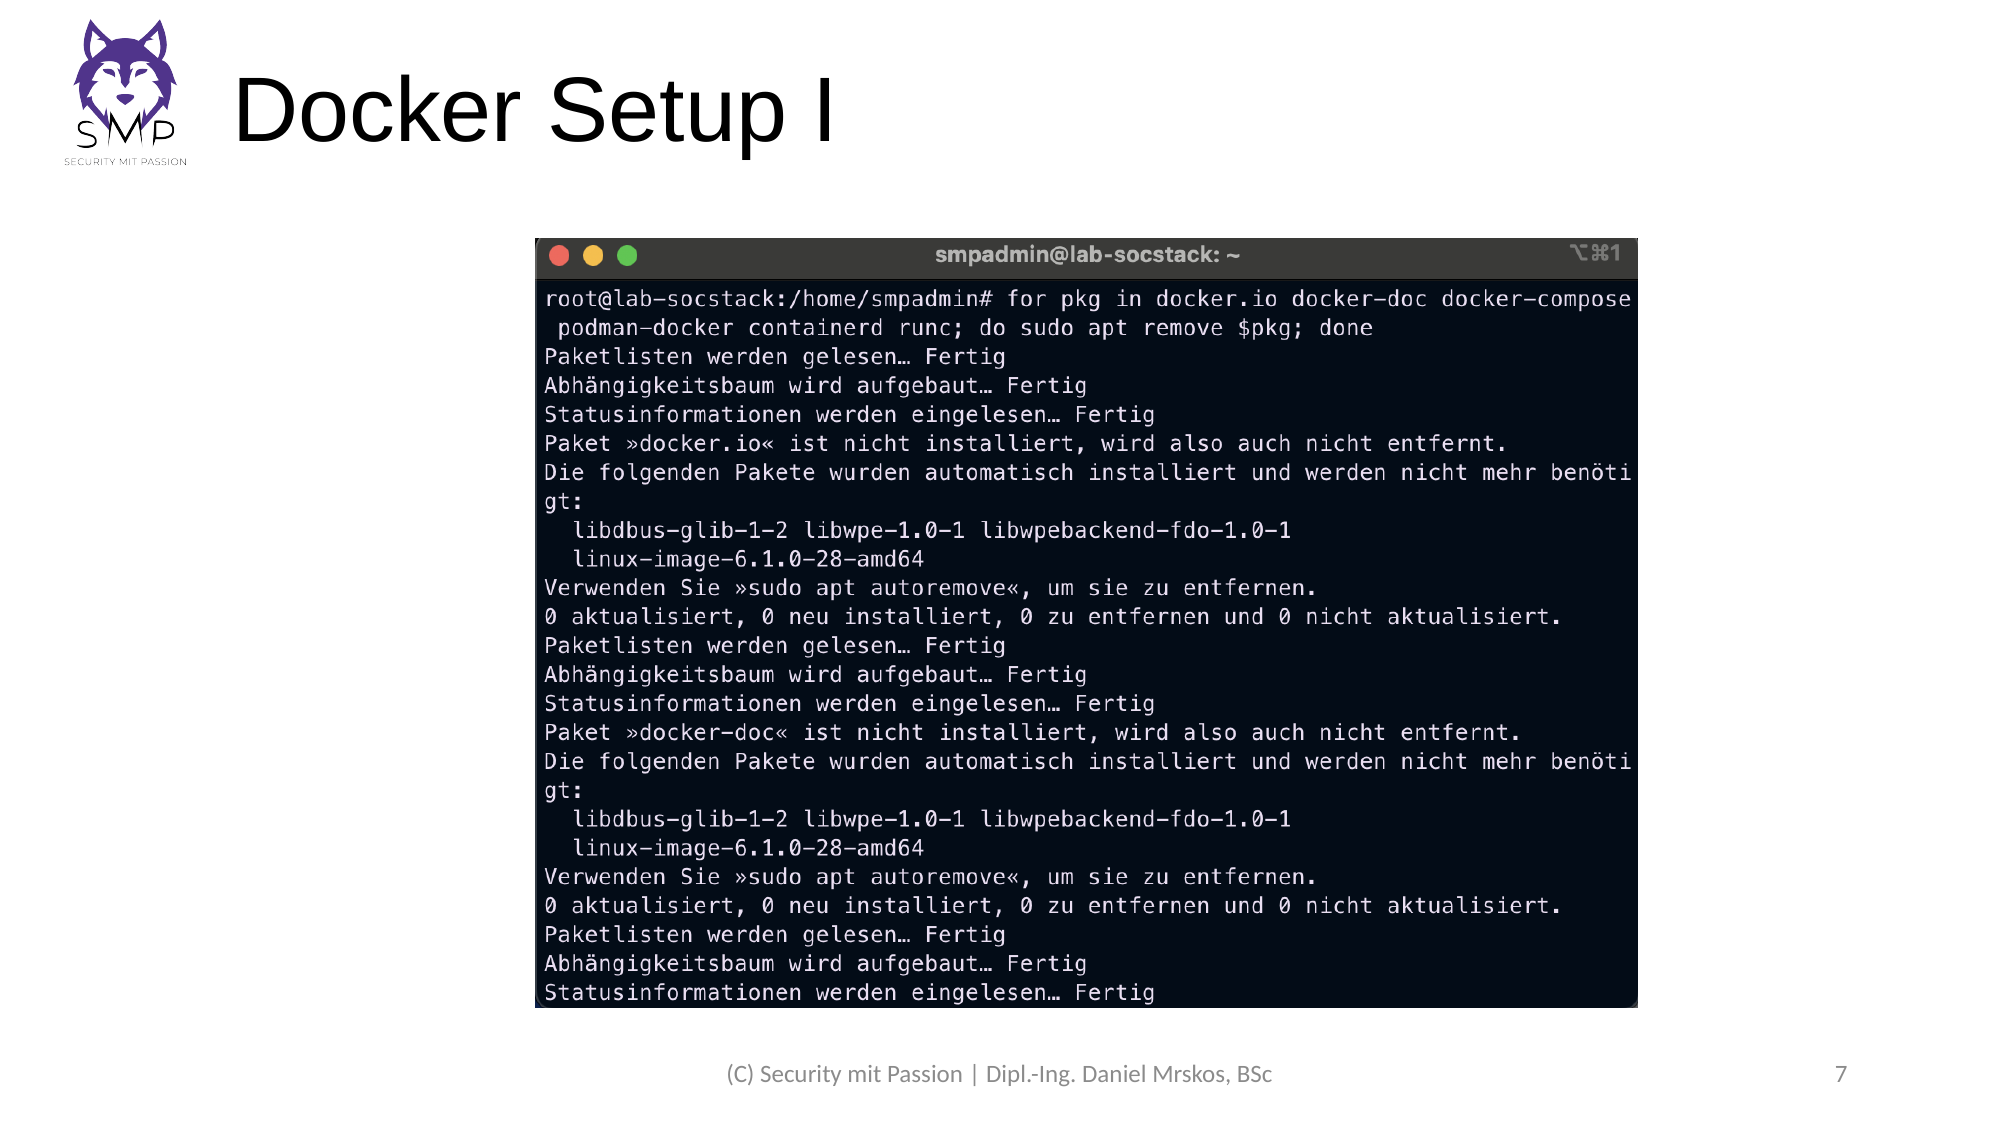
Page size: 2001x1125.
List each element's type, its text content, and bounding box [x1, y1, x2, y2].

picture [32, 0, 218, 185]
footer (C) Security mit Passion | Dipl.-Ing. Daniel Mrskos, BSc [662, 1042, 1338, 1103]
title Docker Setup I [217, 3, 1943, 221]
slide_number 7 [1412, 1042, 1863, 1103]
picture [535, 238, 1638, 1008]
